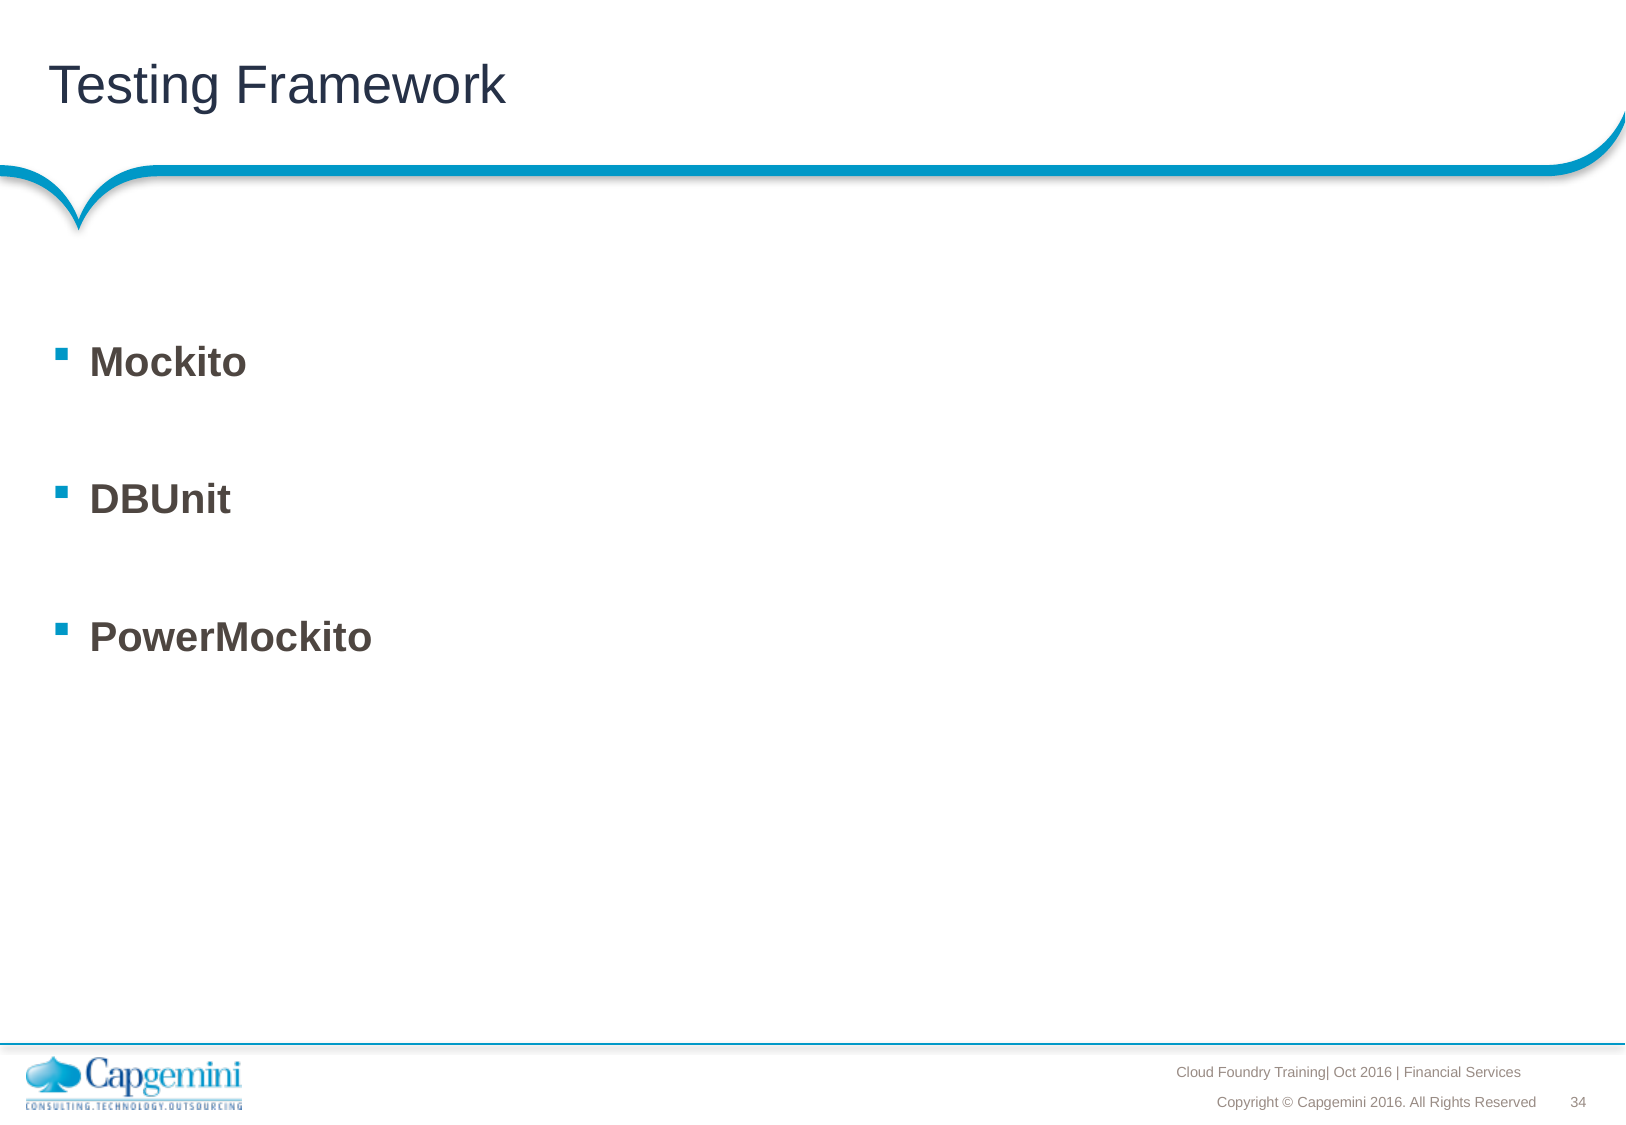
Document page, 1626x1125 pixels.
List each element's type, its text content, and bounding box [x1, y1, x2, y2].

picture [26, 1056, 242, 1110]
list Mockito DBUnit PowerMockito [52, 247, 1573, 1000]
title Testing Framework [0, 0, 1625, 165]
